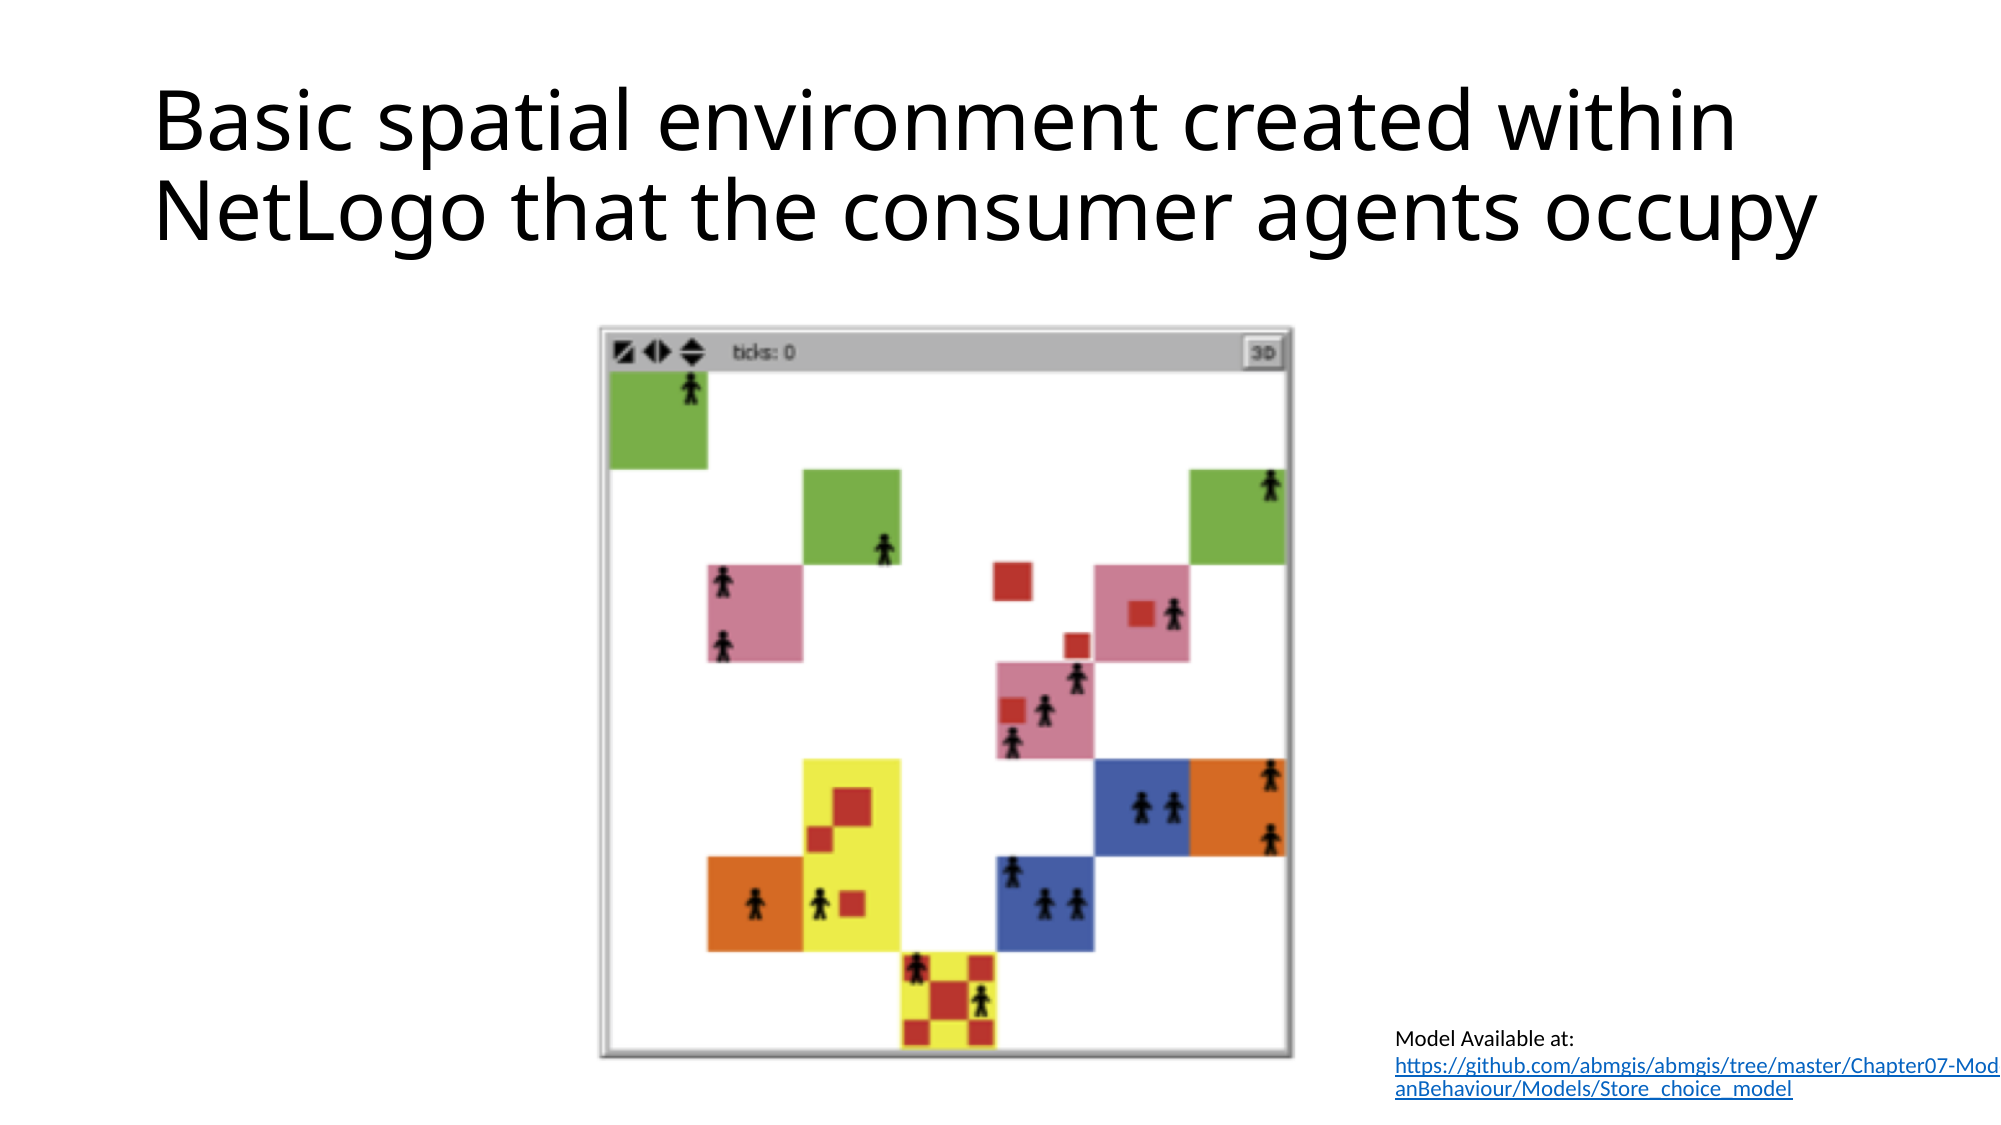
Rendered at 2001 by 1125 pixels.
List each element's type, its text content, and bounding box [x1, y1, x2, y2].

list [592, 319, 1299, 1066]
text_box Model Available at: https://github.com/abmgis/abmgis/tree/master/Chapter07-ModellingHumanBehaviour/Models/Store_choice_model [1380, 1015, 2000, 1113]
title Basic spatial environment created within NetLogo that the consumer agents occupy [137, 59, 1863, 278]
